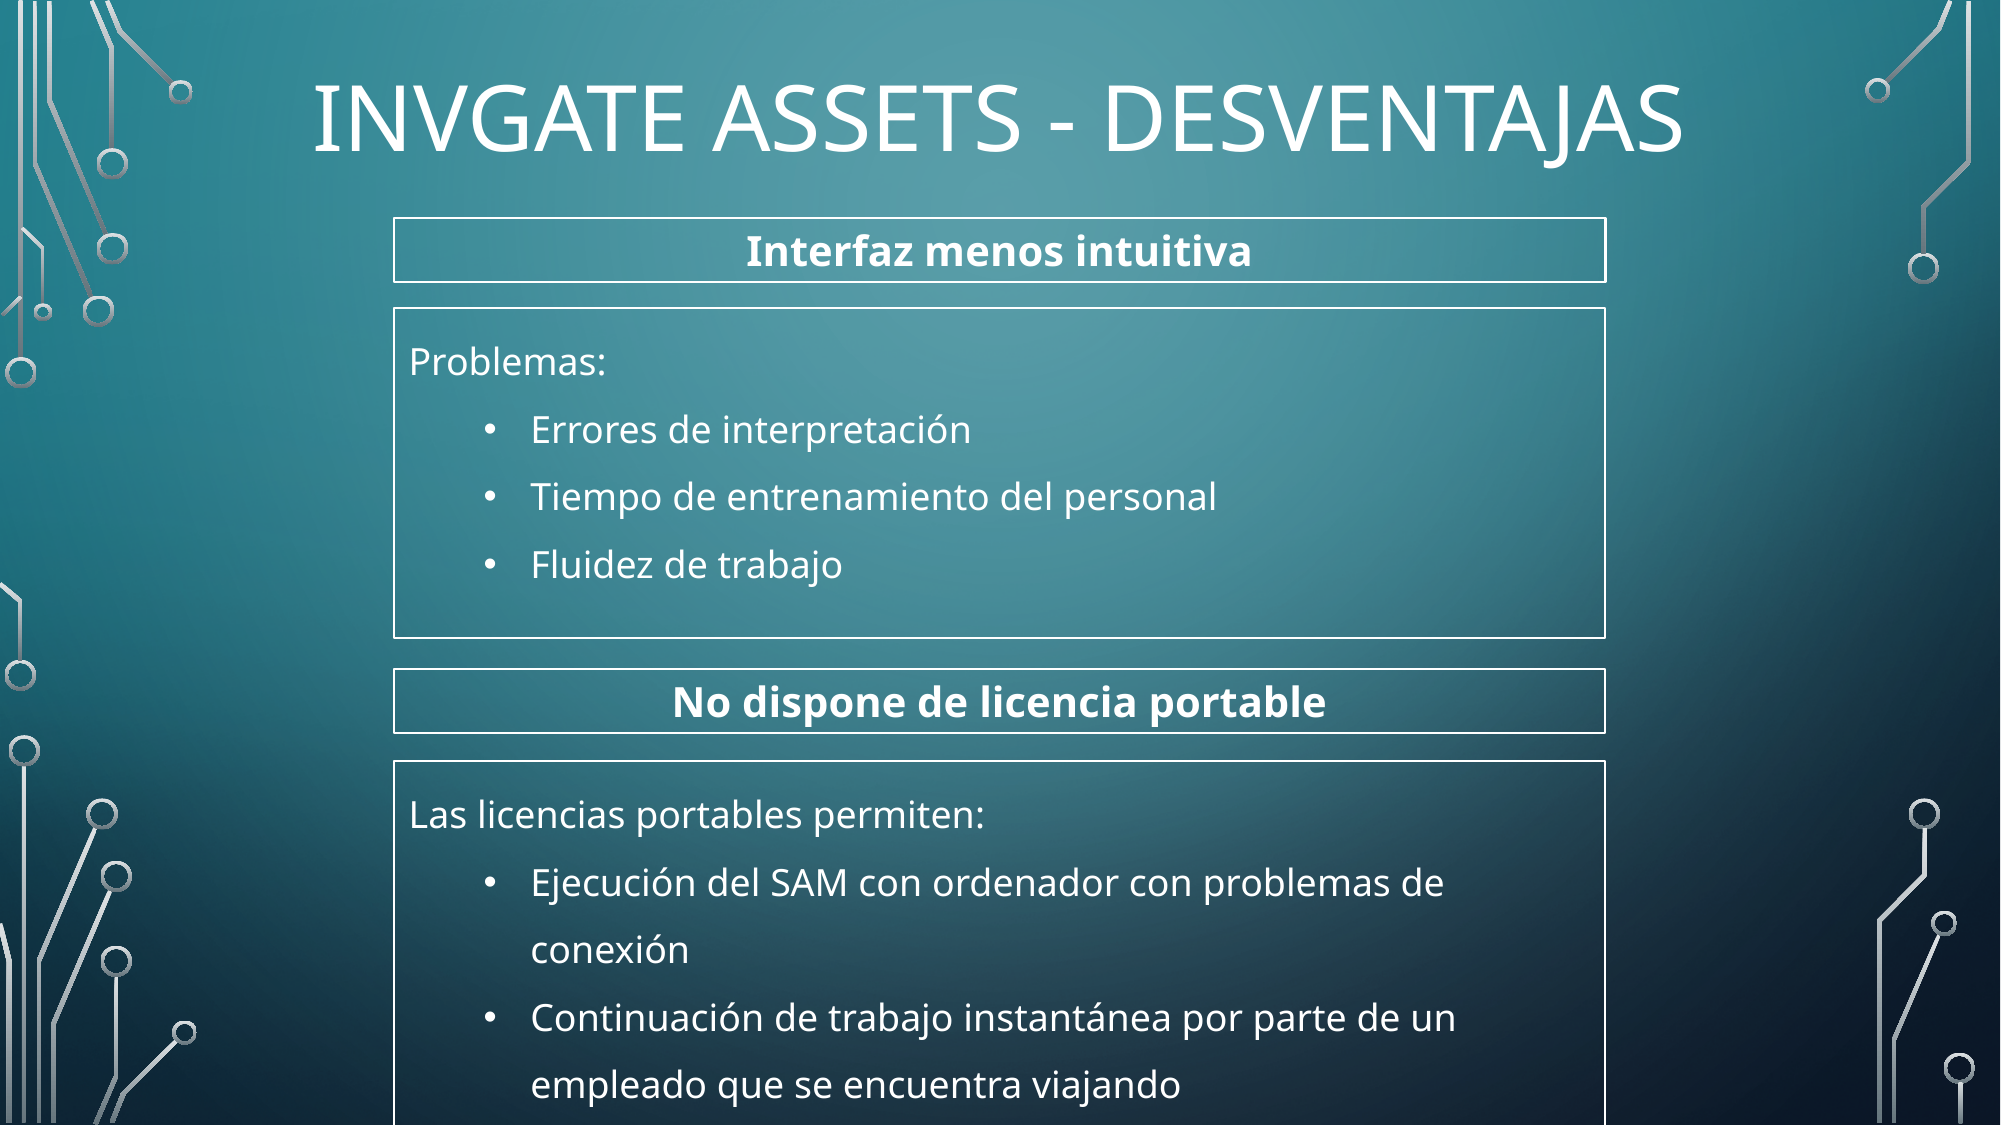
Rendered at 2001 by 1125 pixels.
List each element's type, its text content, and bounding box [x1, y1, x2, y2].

text_box Problemas: Errores de interpretación Tiempo de entrenamiento del personal Fluidez de trabajo [393, 308, 1606, 638]
text_box Las licencias portables permiten: Ejecución del SAM con ordenador con problemas de conexión Continuación de trabajo instantánea por parte de un empleado que se encuentra viajando [393, 761, 1606, 1125]
text_box No dispone de licencia portable [393, 668, 1606, 734]
text_box Interfaz menos intuitiva [394, 217, 1606, 283]
title Invgate assets - Desventajas [187, 0, 1813, 243]
